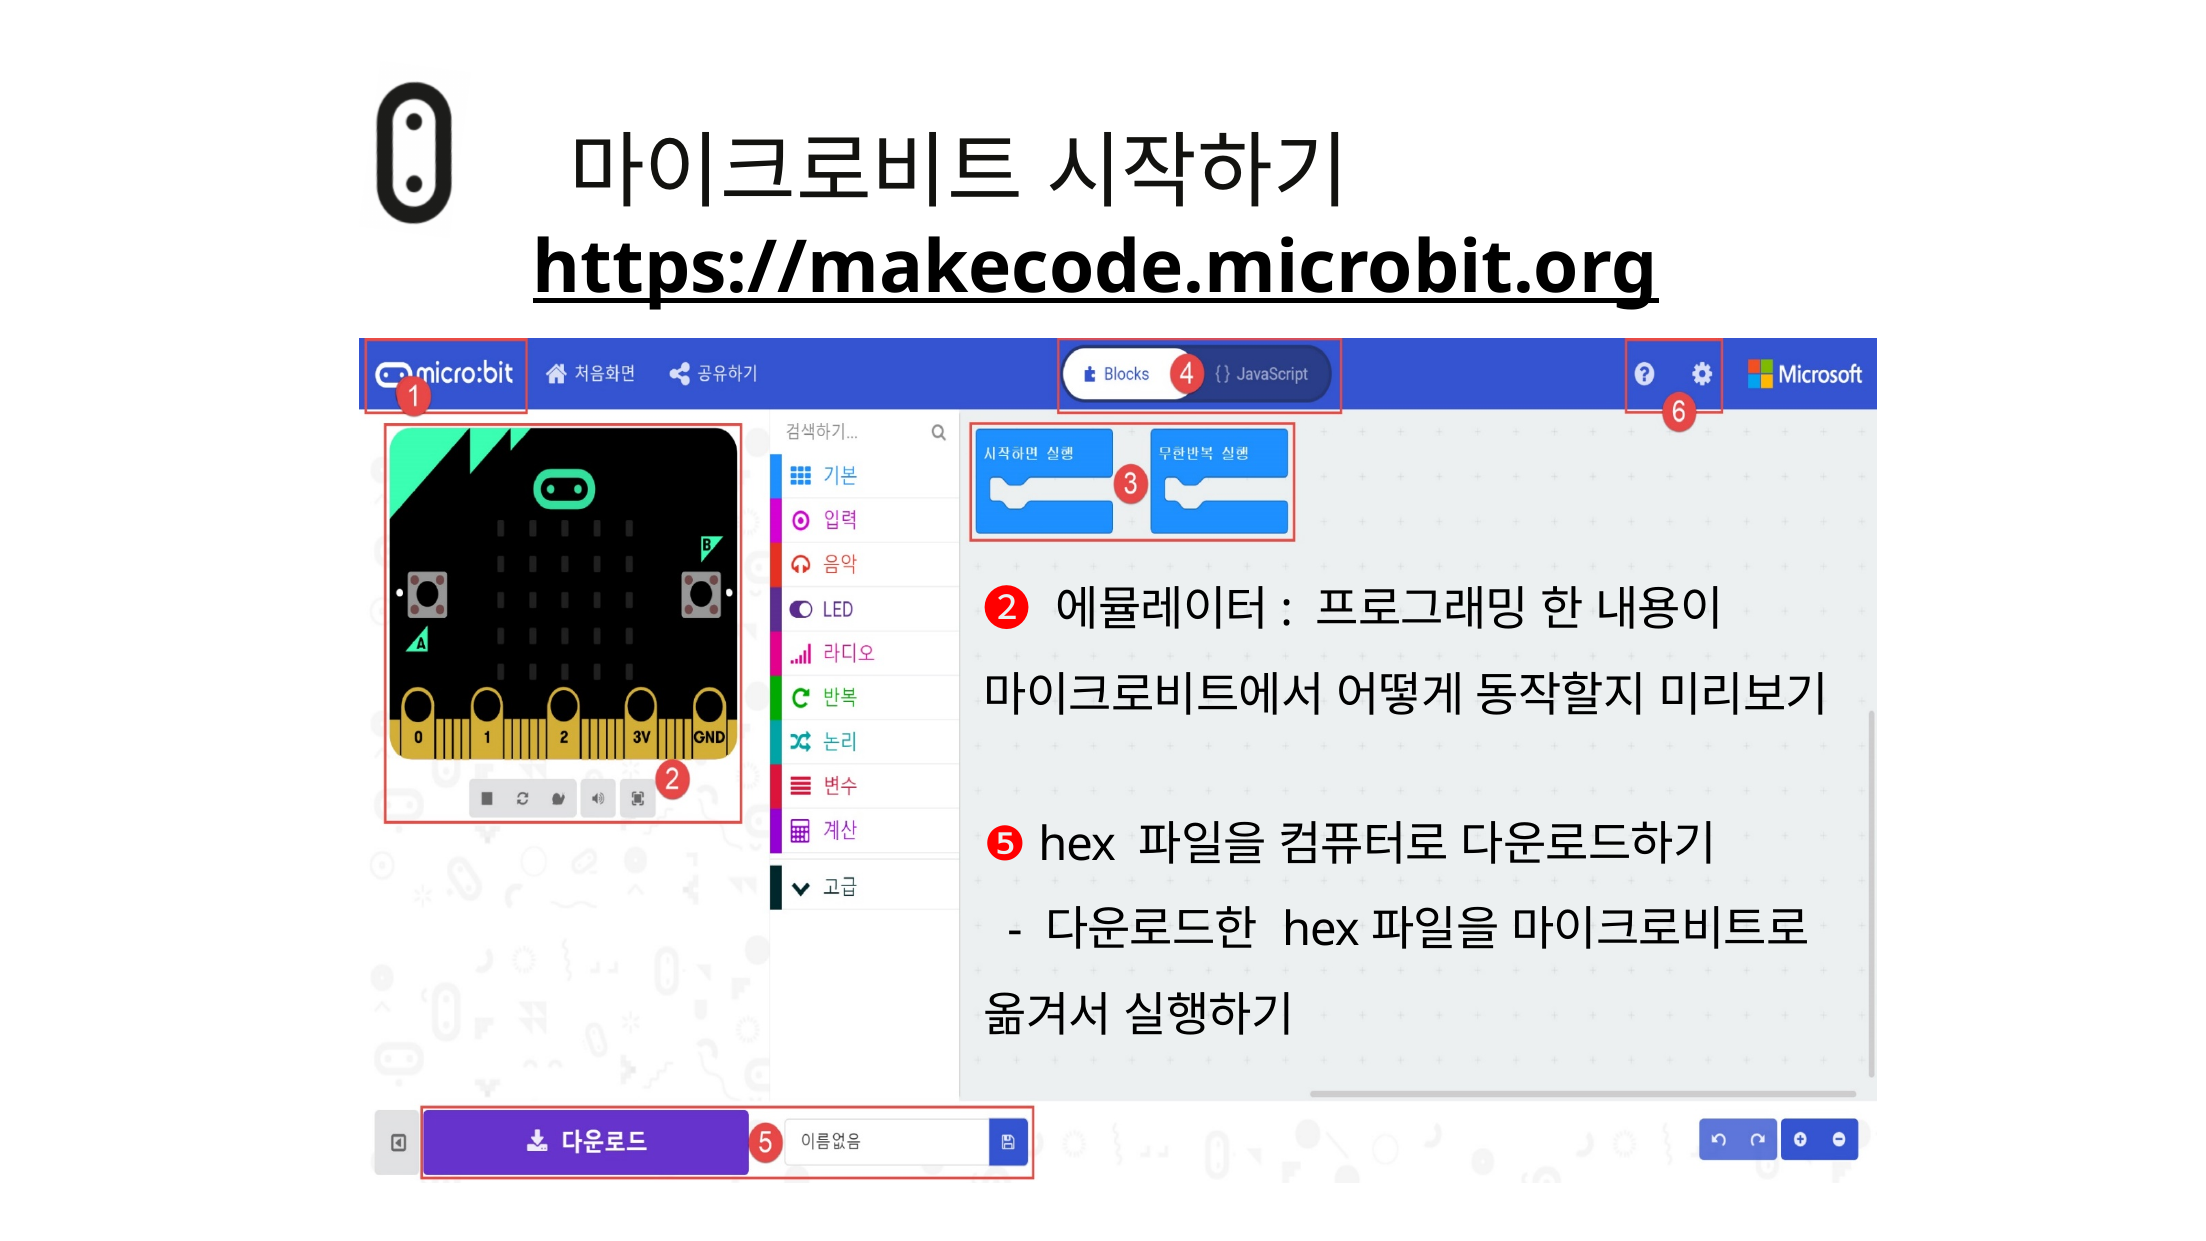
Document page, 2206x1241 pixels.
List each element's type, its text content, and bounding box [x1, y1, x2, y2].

title 마이크로비트 시작하기 [470, 110, 1471, 238]
picture [359, 337, 1877, 1183]
picture [331, 61, 499, 237]
text_box https://makecode.microbit.org [517, 212, 1707, 315]
